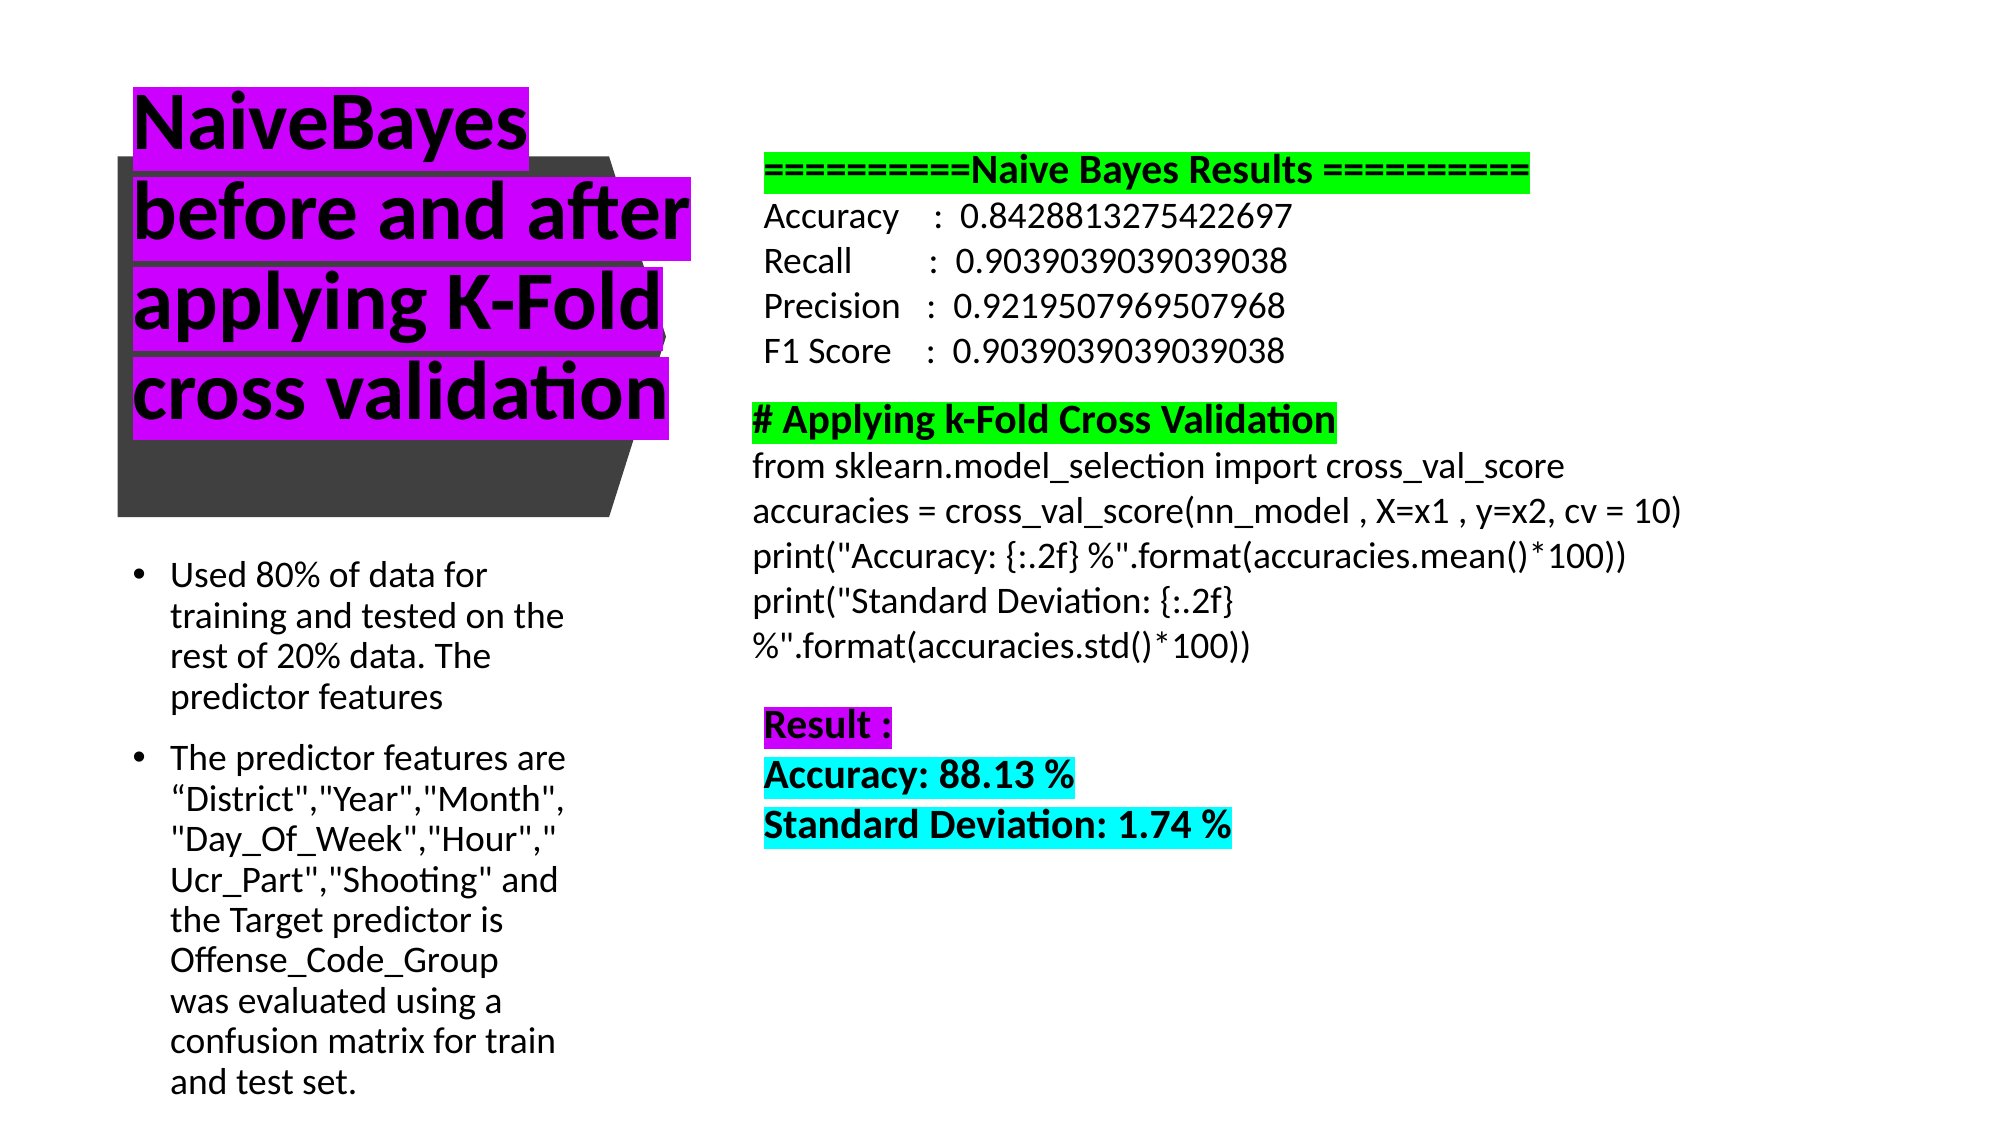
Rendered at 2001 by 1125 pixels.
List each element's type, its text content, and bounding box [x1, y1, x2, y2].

text_box ==========Naive Bayes Results ========== Accuracy : 0.8428813275422697 Recall : 0.9039039039039038 Precision : 0.9219507969507968 F1 Score : 0.9039039039039038 [748, 134, 1749, 514]
list Used 80% of data for training and tested on the rest of 20% data. The predictor features The predictor features are “District","Year","Month","Day_Of_Week","Hour","Ucr_Part","Shooting" and the Target predictor is Offense_Code_Group was evaluated using a confusion matrix for train and test set. [117, 548, 586, 947]
title NaiveBayes before and after applying K-Fold cross validation [117, 156, 738, 360]
text_box Result : Accuracy: 88.13 % Standard Deviation: 1.74 % [748, 689, 1749, 854]
text_box [116, 155, 660, 519]
text_box # Applying k-Fold Cross Validation from sklearn.model_selection import cross_val_score accuracies = cross_val_score(nn_model , X=x1 , y=x2, cv = 10) print("Accuracy: {:.2f} %".format(accuracies.mean()*100)) print("Standard Deviation: {:.2f} %".format(accuracies.std()*100)) [737, 384, 1738, 674]
